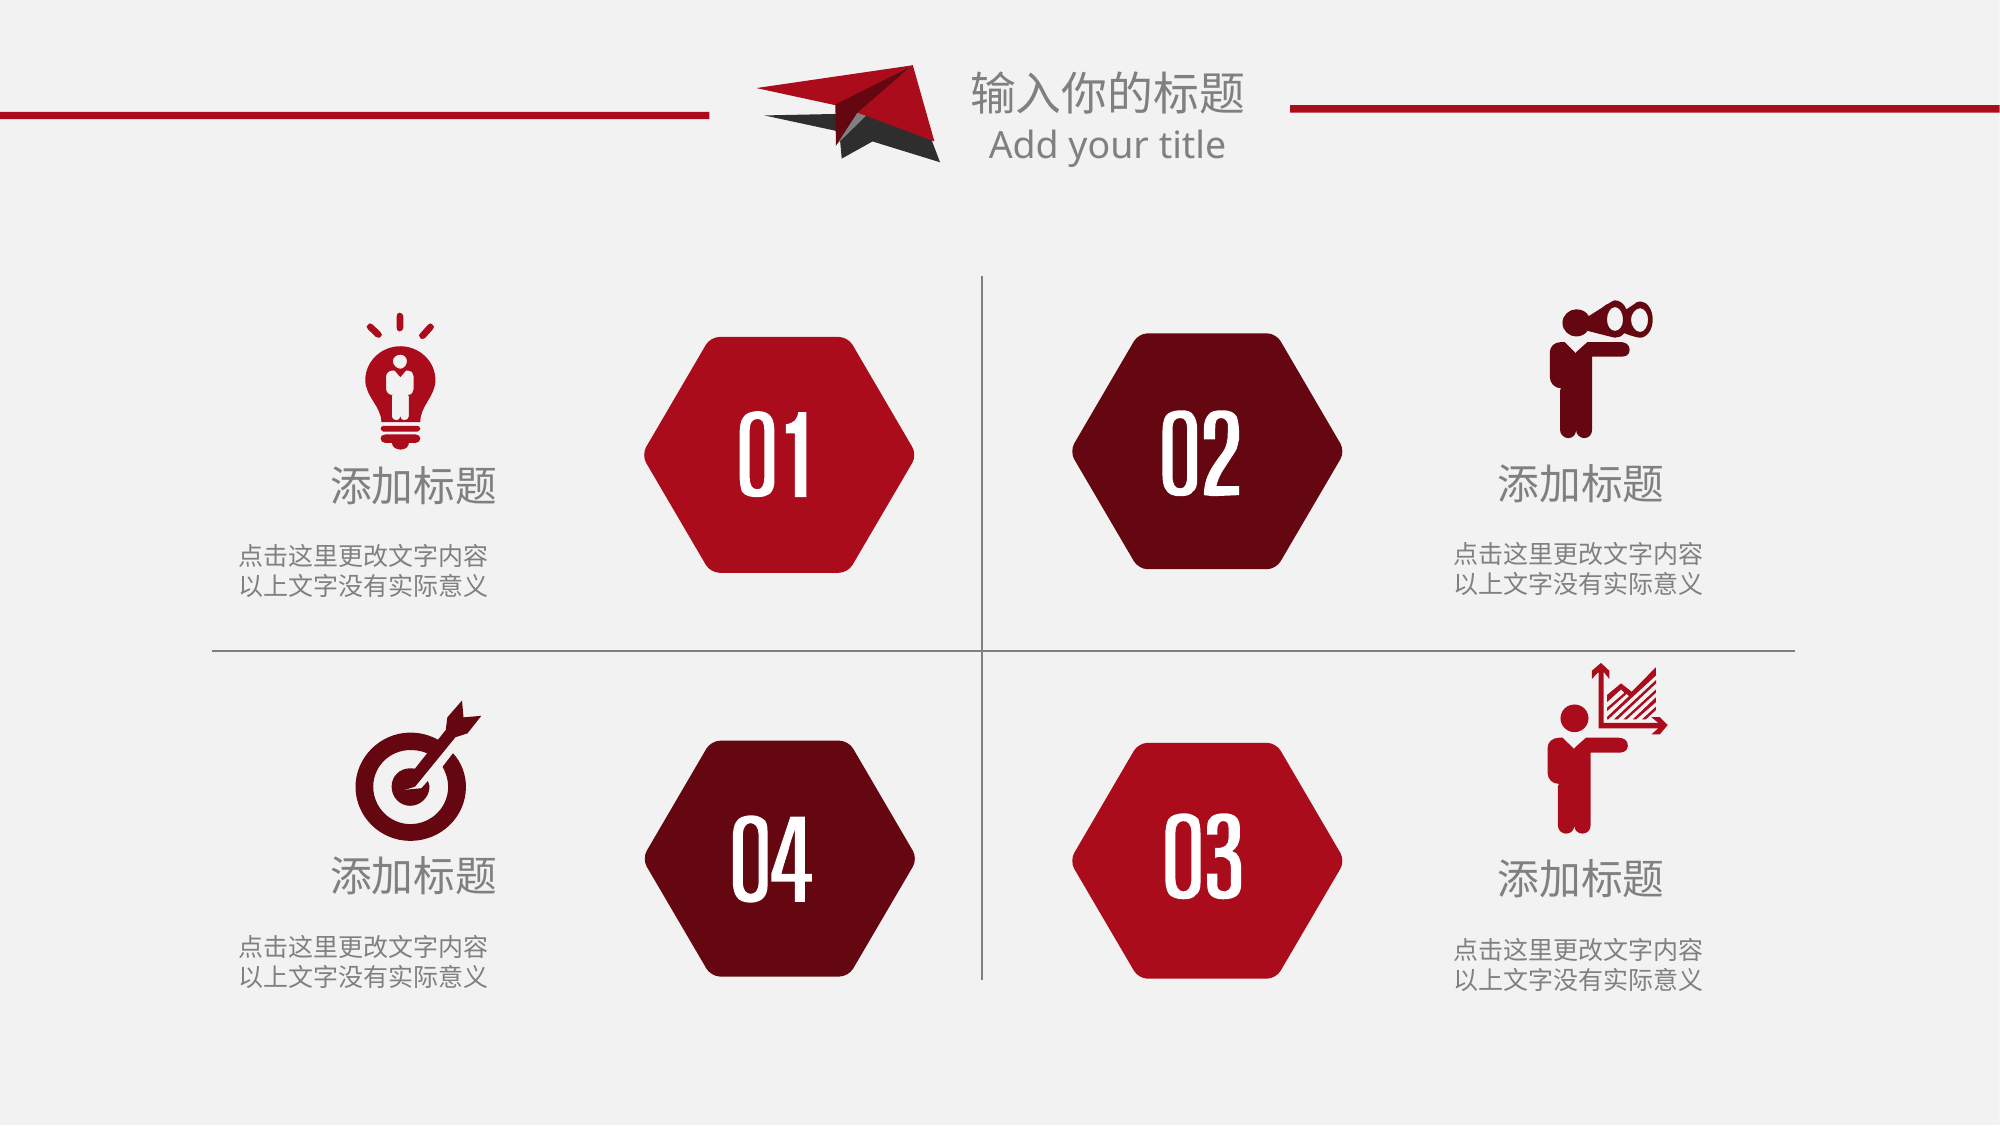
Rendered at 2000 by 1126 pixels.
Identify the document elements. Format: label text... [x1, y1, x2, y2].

text_box [1641, 706, 1656, 720]
text_box [1607, 667, 1656, 720]
text_box [1165, 813, 1201, 900]
text_box 添加标题 [318, 453, 510, 516]
text_box [380, 425, 421, 432]
text_box 添加标题 [1485, 847, 1677, 910]
text_box [380, 434, 421, 450]
text_box [771, 816, 812, 902]
text_box [858, 102, 871, 118]
text_box [0, 110, 712, 121]
text_box [785, 412, 807, 498]
text_box [1203, 410, 1240, 497]
text_box 添加标题 [1485, 451, 1677, 514]
text_box 点击这里更改文字内容 以上文字没有实际意义 [1439, 531, 1851, 607]
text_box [876, 56, 1339, 175]
text_box [1070, 740, 1345, 981]
text_box [1072, 333, 1343, 570]
text_box [1547, 737, 1628, 834]
text_box [1562, 300, 1653, 338]
text_box [404, 700, 482, 790]
text_box [1560, 704, 1589, 733]
text_box [642, 738, 917, 979]
text_box [764, 113, 835, 131]
text_box [1623, 689, 1656, 720]
text_box [756, 71, 871, 106]
text_box [1207, 813, 1242, 900]
text_box 点击这里更改文字内容 以上文字没有实际意义 [158, 533, 570, 608]
text_box [365, 346, 436, 423]
text_box [840, 117, 871, 159]
text_box [835, 86, 871, 146]
text_box 点击这里更改文字内容 以上文字没有实际意义 [158, 923, 570, 999]
text_box [418, 323, 435, 340]
text_box [1613, 680, 1657, 720]
text_box [739, 411, 775, 498]
text_box [355, 732, 466, 841]
text_box [1162, 410, 1198, 497]
text_box [1632, 697, 1656, 720]
text_box [1549, 342, 1630, 439]
text_box [644, 336, 915, 573]
text_box [837, 114, 866, 145]
text_box 添加标题 [318, 843, 510, 906]
text_box [391, 768, 430, 806]
text_box [396, 312, 404, 332]
text_box [1344, 103, 2000, 115]
text_box 点击这里更改文字内容 以上文字没有实际意义 [1439, 927, 1851, 1003]
text_box [1591, 662, 1668, 735]
text_box [732, 815, 768, 903]
text_box [366, 323, 382, 338]
